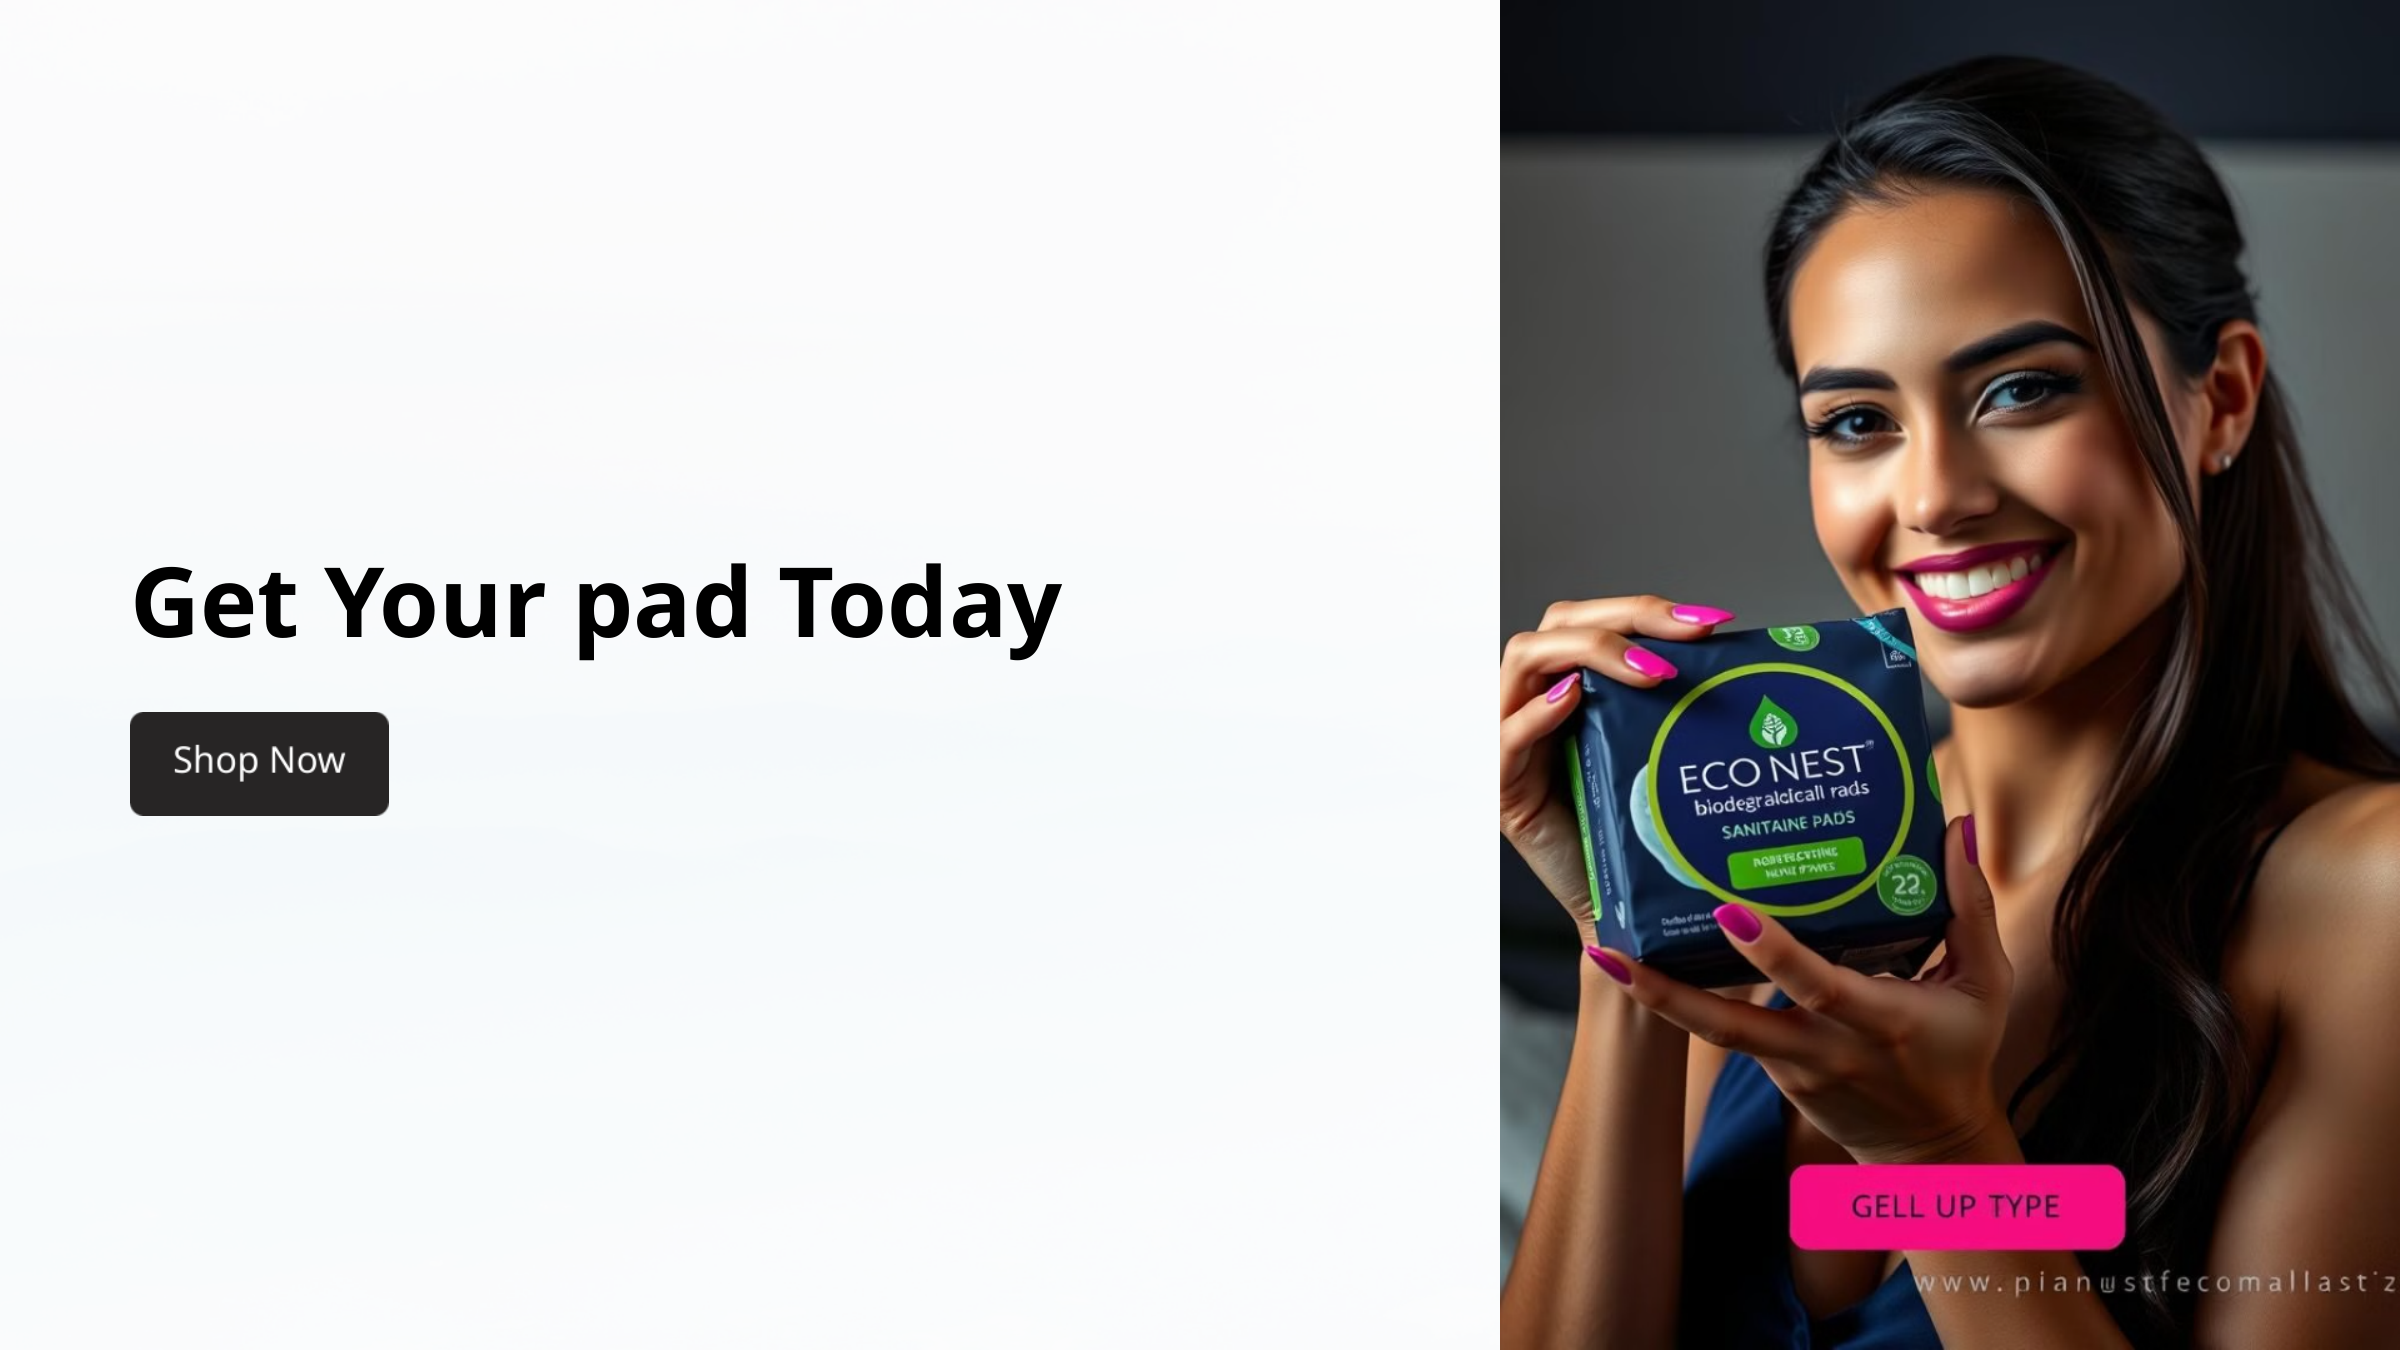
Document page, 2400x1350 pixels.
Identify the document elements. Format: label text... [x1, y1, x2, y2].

text_box Get Your pad Today [130, 534, 1107, 657]
picture [1499, 0, 2400, 1350]
picture [130, 712, 389, 816]
